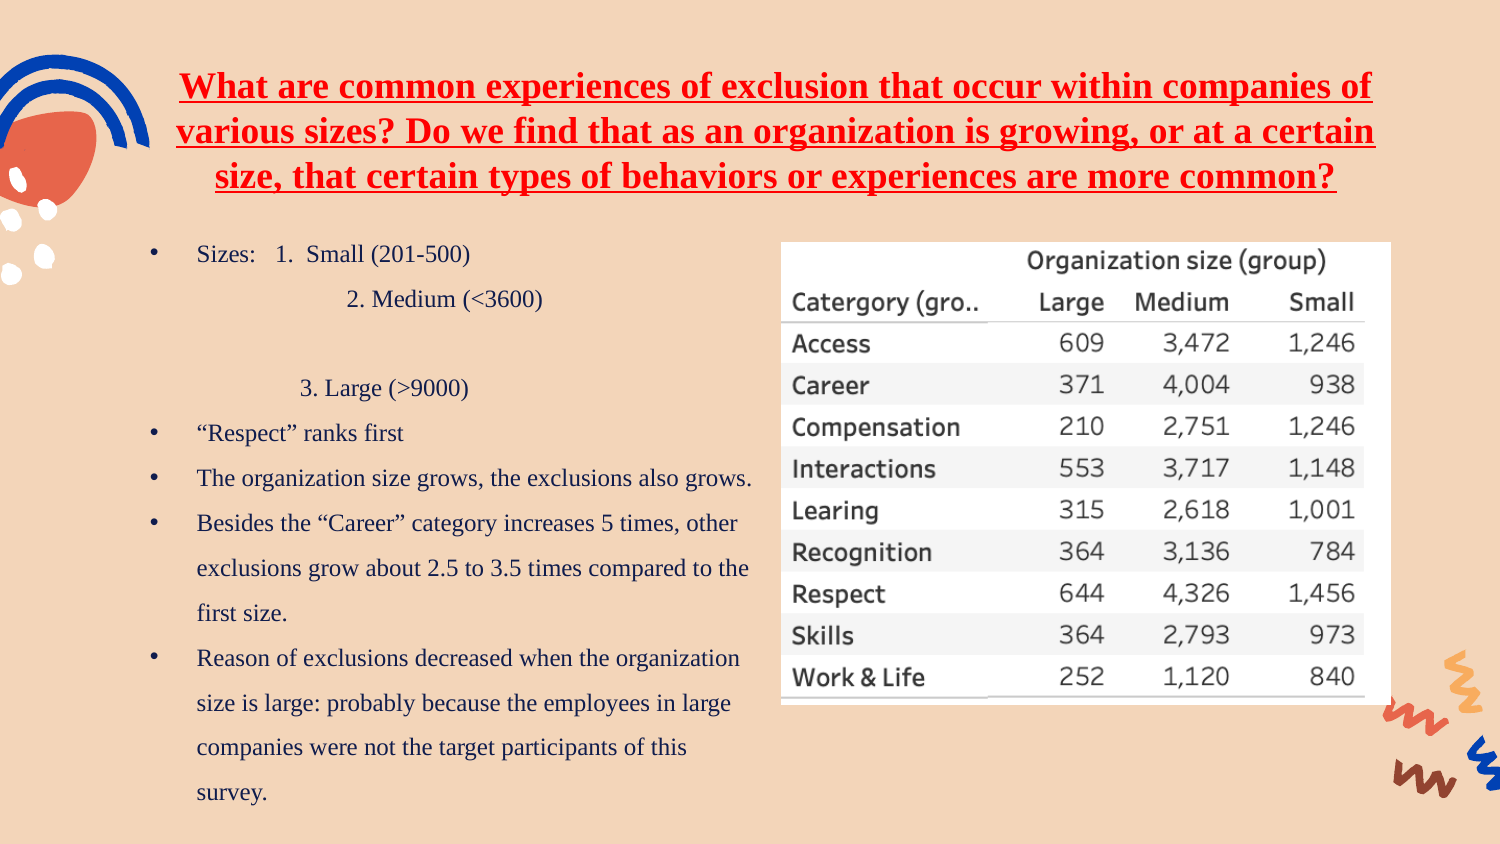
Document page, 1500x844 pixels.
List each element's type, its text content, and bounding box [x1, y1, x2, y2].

list Sizes: 1. Small (201-500) 2. Medium (<3600) 3. Large (>9000) “Respect” ranks first The organization size grows, the exclusions also grows. Besides the “Career” category increases 5 times, other exclusions grow about 2.5 to 3.5 times compared to the first size. Reason of exclusions decreased when the organization size is large: probably because the employees in large companies were not the target participants of this survey. [109, 207, 776, 833]
title What are common experiences of exclusion that occur within companies of various sizes? Do we find that as an organization is growing, or at a certain size, that certain types of behaviors or experiences are more common? [139, 46, 1413, 208]
picture [781, 242, 1391, 706]
